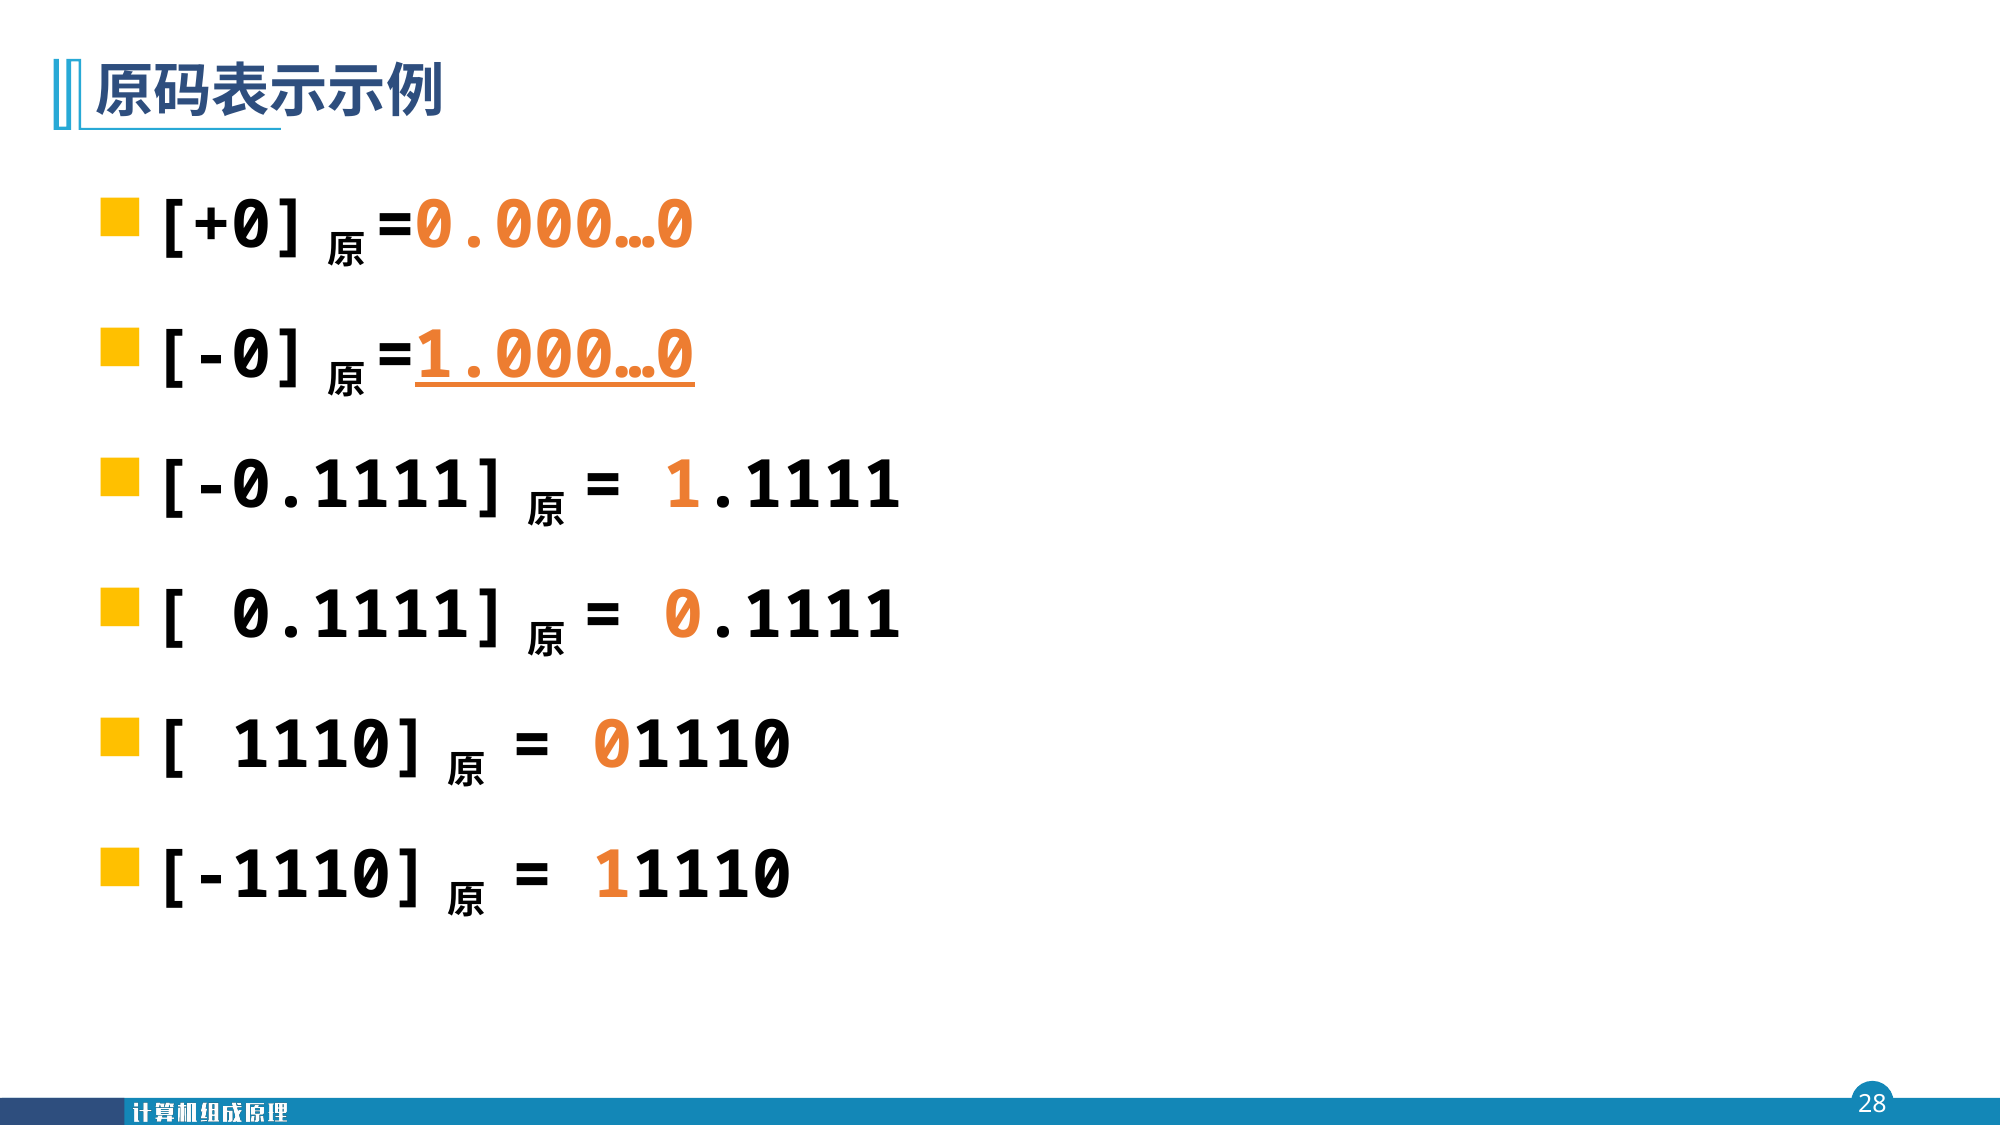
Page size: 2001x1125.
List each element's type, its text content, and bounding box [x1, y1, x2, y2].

list [+0]原=0.000…0 [-0]原=1.000…0 [-0.1111]原 = 1.1111 [ 0.1111]原 = 0.1111 [ 1110]原 = 01110 [-1110]原 = 11110 [80, 154, 1805, 1080]
title 原码表示示例 [80, 42, 1805, 144]
